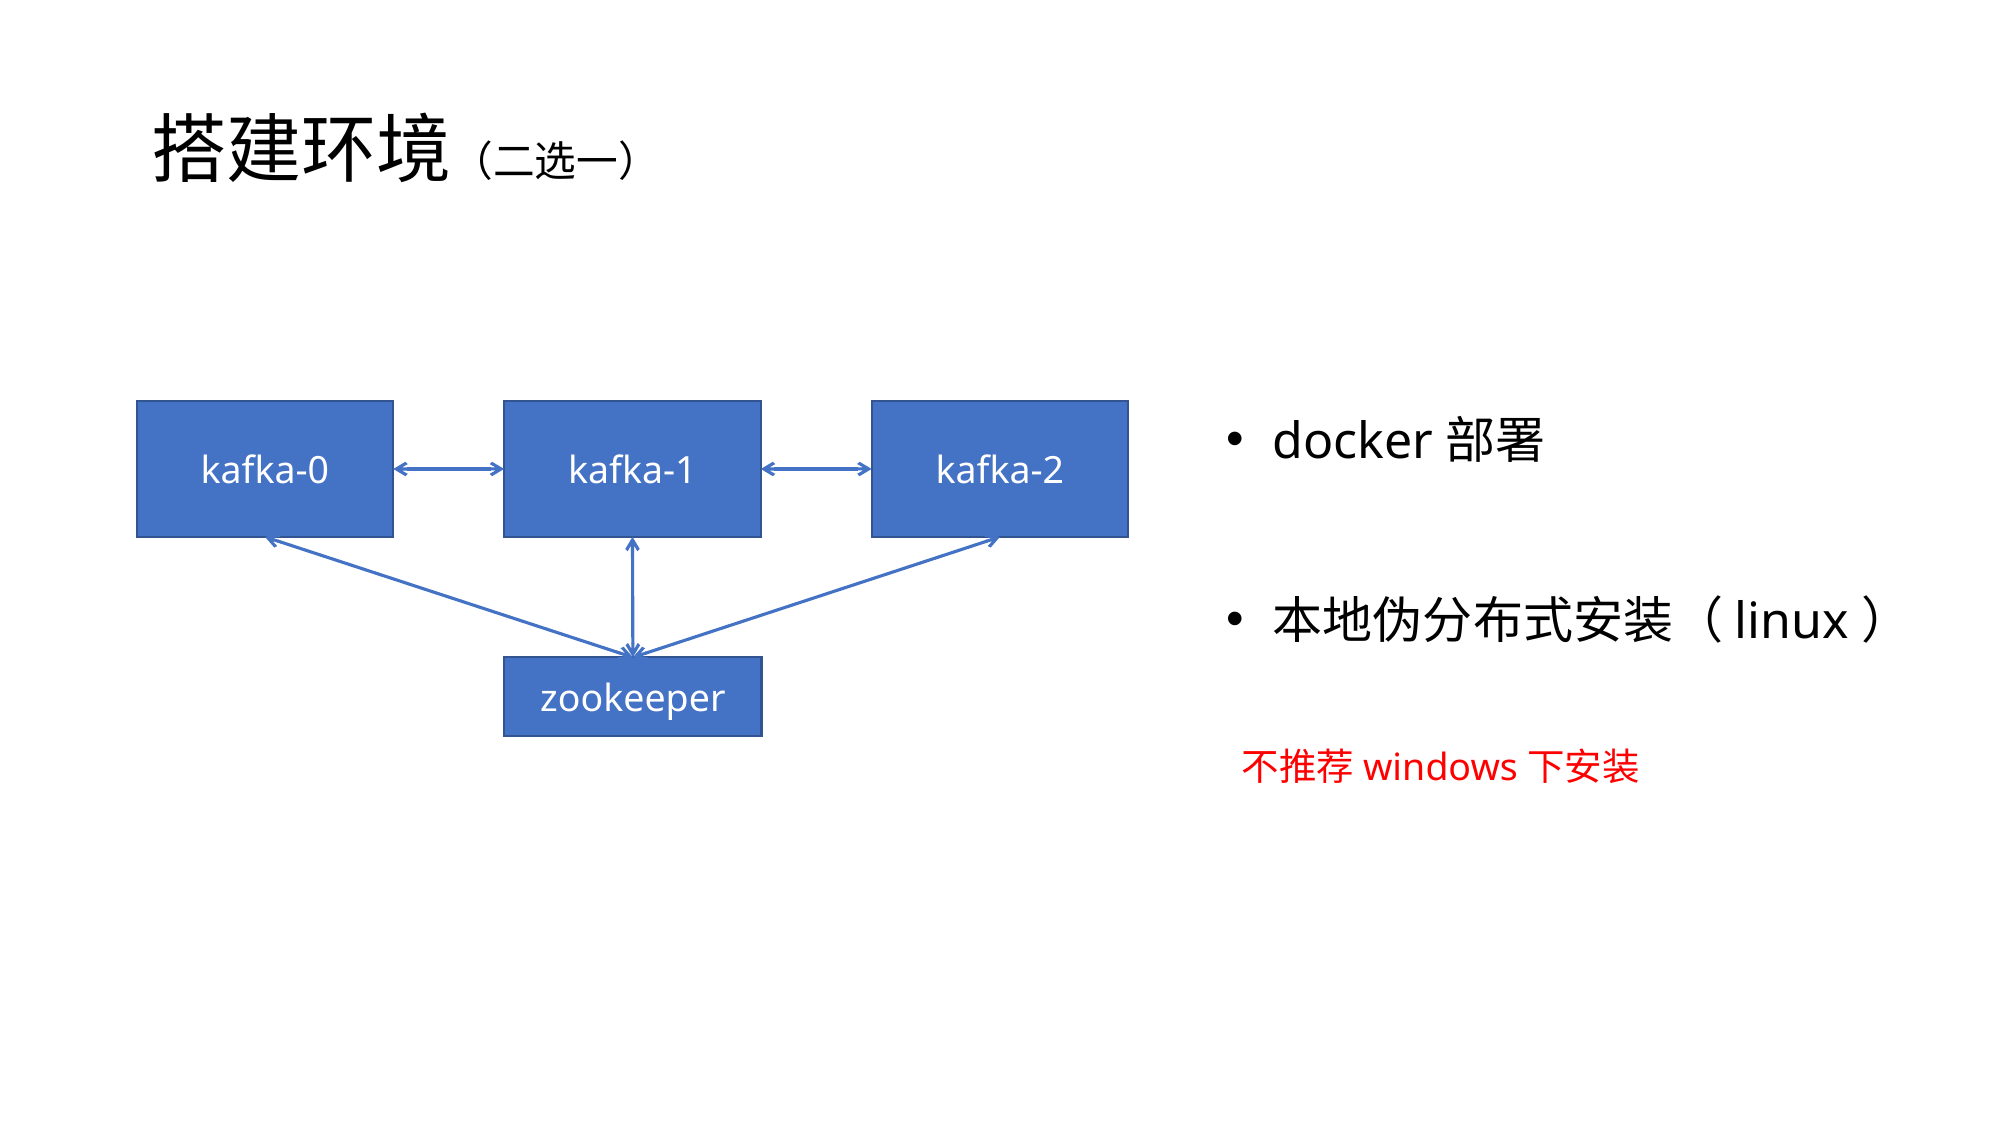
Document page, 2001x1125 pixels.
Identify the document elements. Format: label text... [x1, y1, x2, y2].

text_box docker部署 本地伪分布式安装（linux） [1211, 400, 1927, 656]
text_box 不推荐windows下安装 [1226, 735, 1655, 796]
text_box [632, 536, 1000, 658]
text_box kafka-2 [871, 400, 1129, 538]
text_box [264, 536, 632, 658]
text_box kafka-0 [136, 400, 394, 538]
text_box kafka-1 [503, 400, 762, 536]
text_box 搭建环境（二选一） [136, 93, 675, 199]
text_box zookeeper [503, 658, 763, 737]
